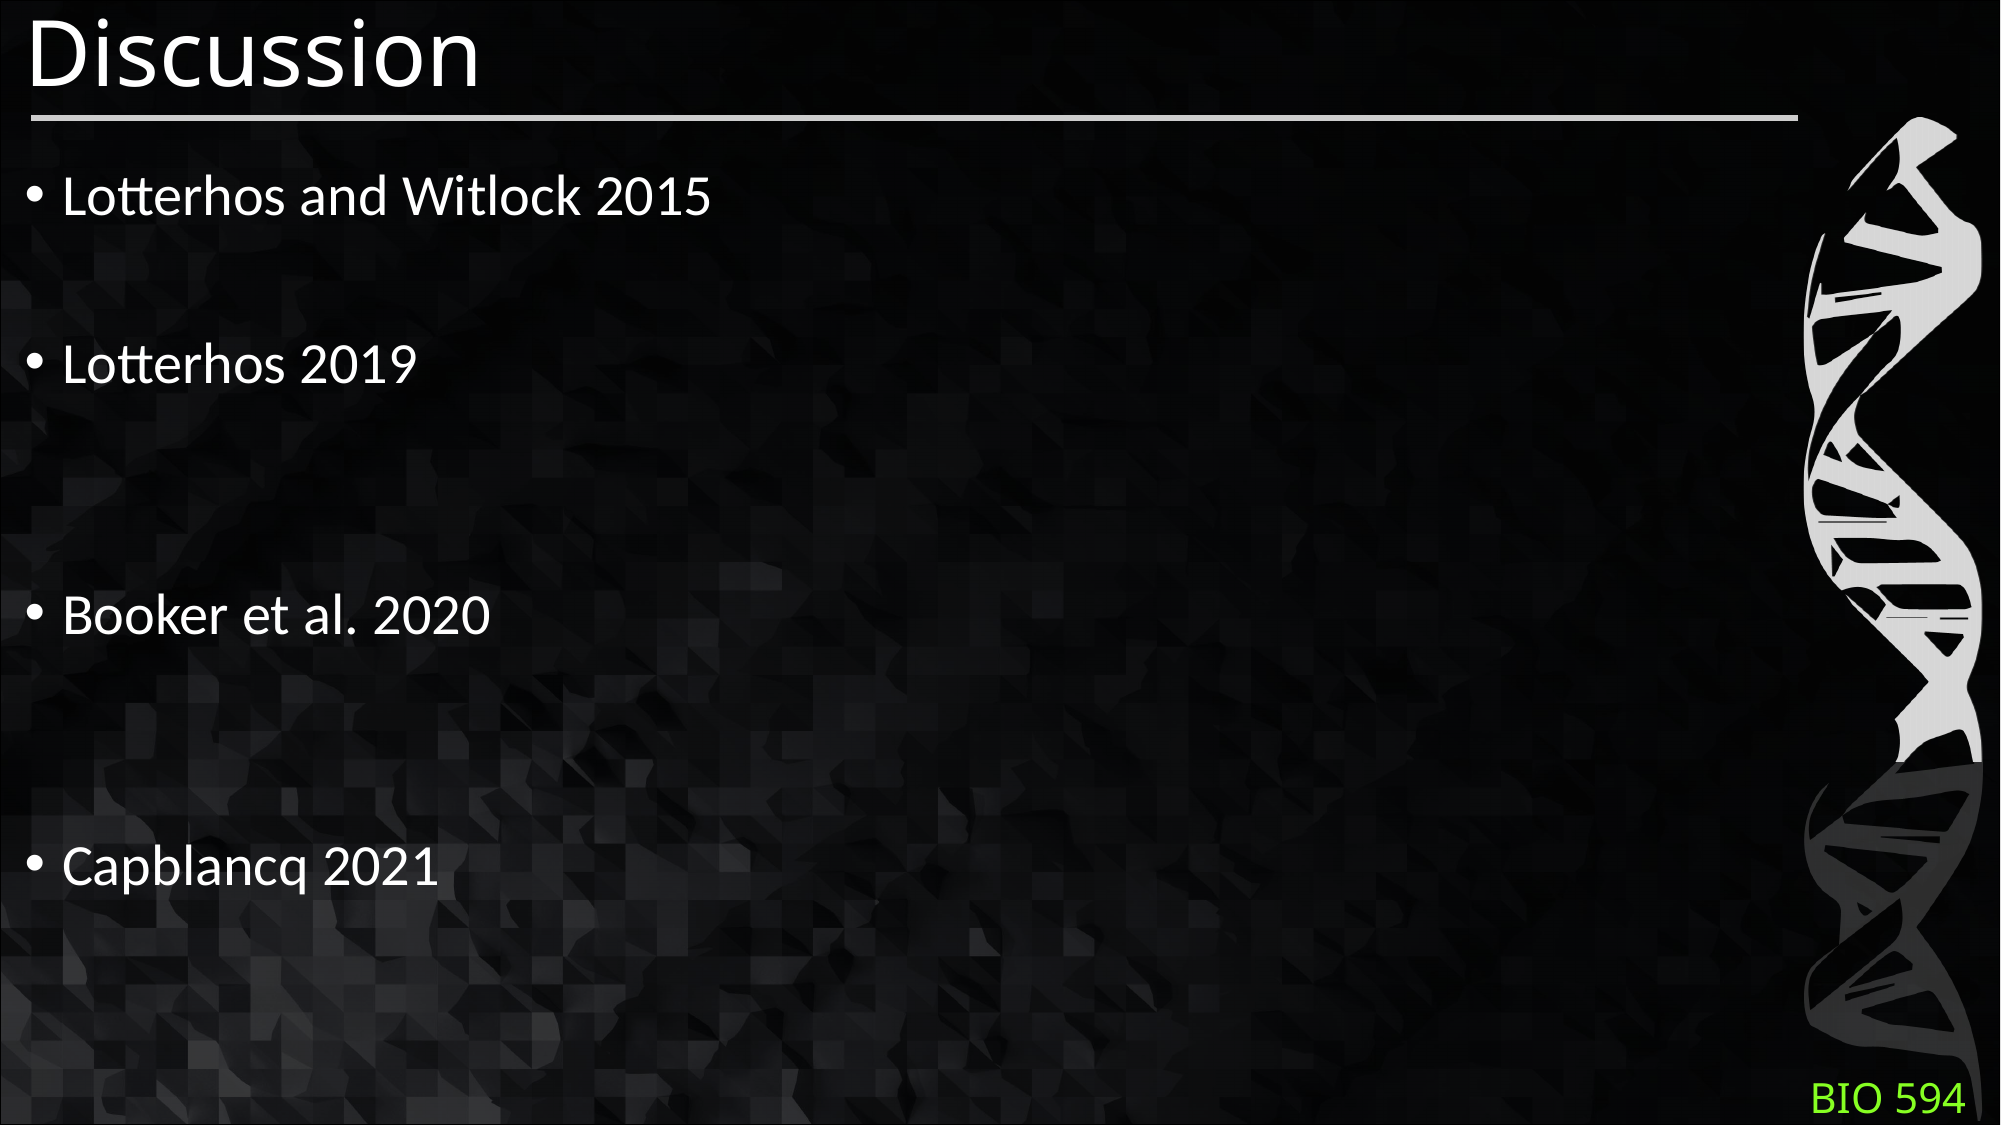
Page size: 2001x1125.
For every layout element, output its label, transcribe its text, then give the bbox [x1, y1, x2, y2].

text_box BIO 594 [1777, 1069, 1970, 1125]
picture [1, 1, 1999, 1124]
title Discussion [9, 0, 1655, 157]
list Lotterhos and Witlock 2015 Lotterhos 2019 Booker et al. 2020 Capblancq 2021 [9, 157, 1655, 1121]
